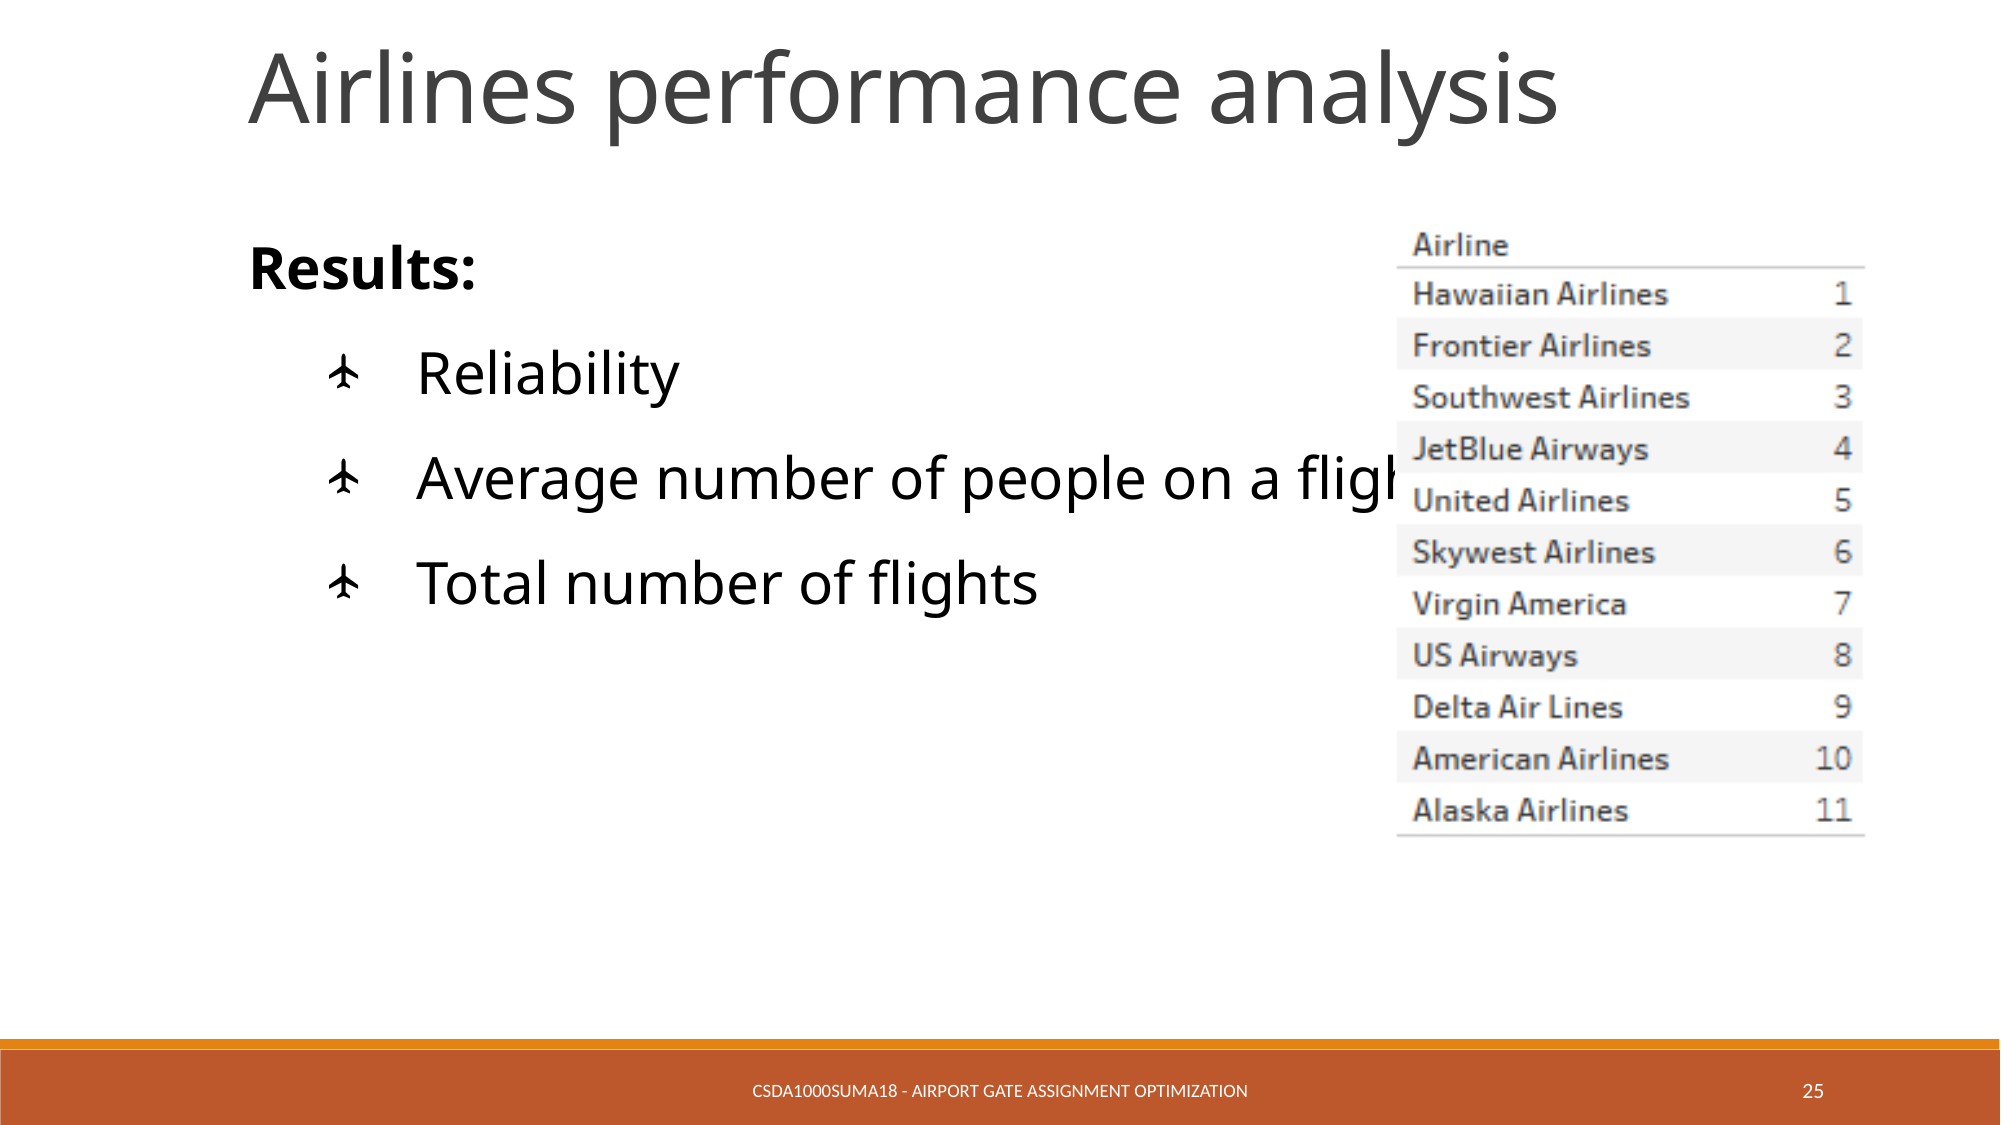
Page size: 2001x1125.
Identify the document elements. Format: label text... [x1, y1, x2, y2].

picture [1395, 223, 1884, 854]
picture [323, 455, 364, 497]
slide_number 25 [1624, 1059, 1840, 1120]
picture [323, 560, 364, 602]
text_box Results: Reliability Average number of people on a flight Total number of flights [233, 223, 1394, 724]
footer CSDA1000SUMA18 - Airport Gate Assignment Optimization [604, 1059, 1396, 1120]
picture [323, 350, 364, 392]
text_box Airlines performance analysis [233, 36, 1959, 151]
